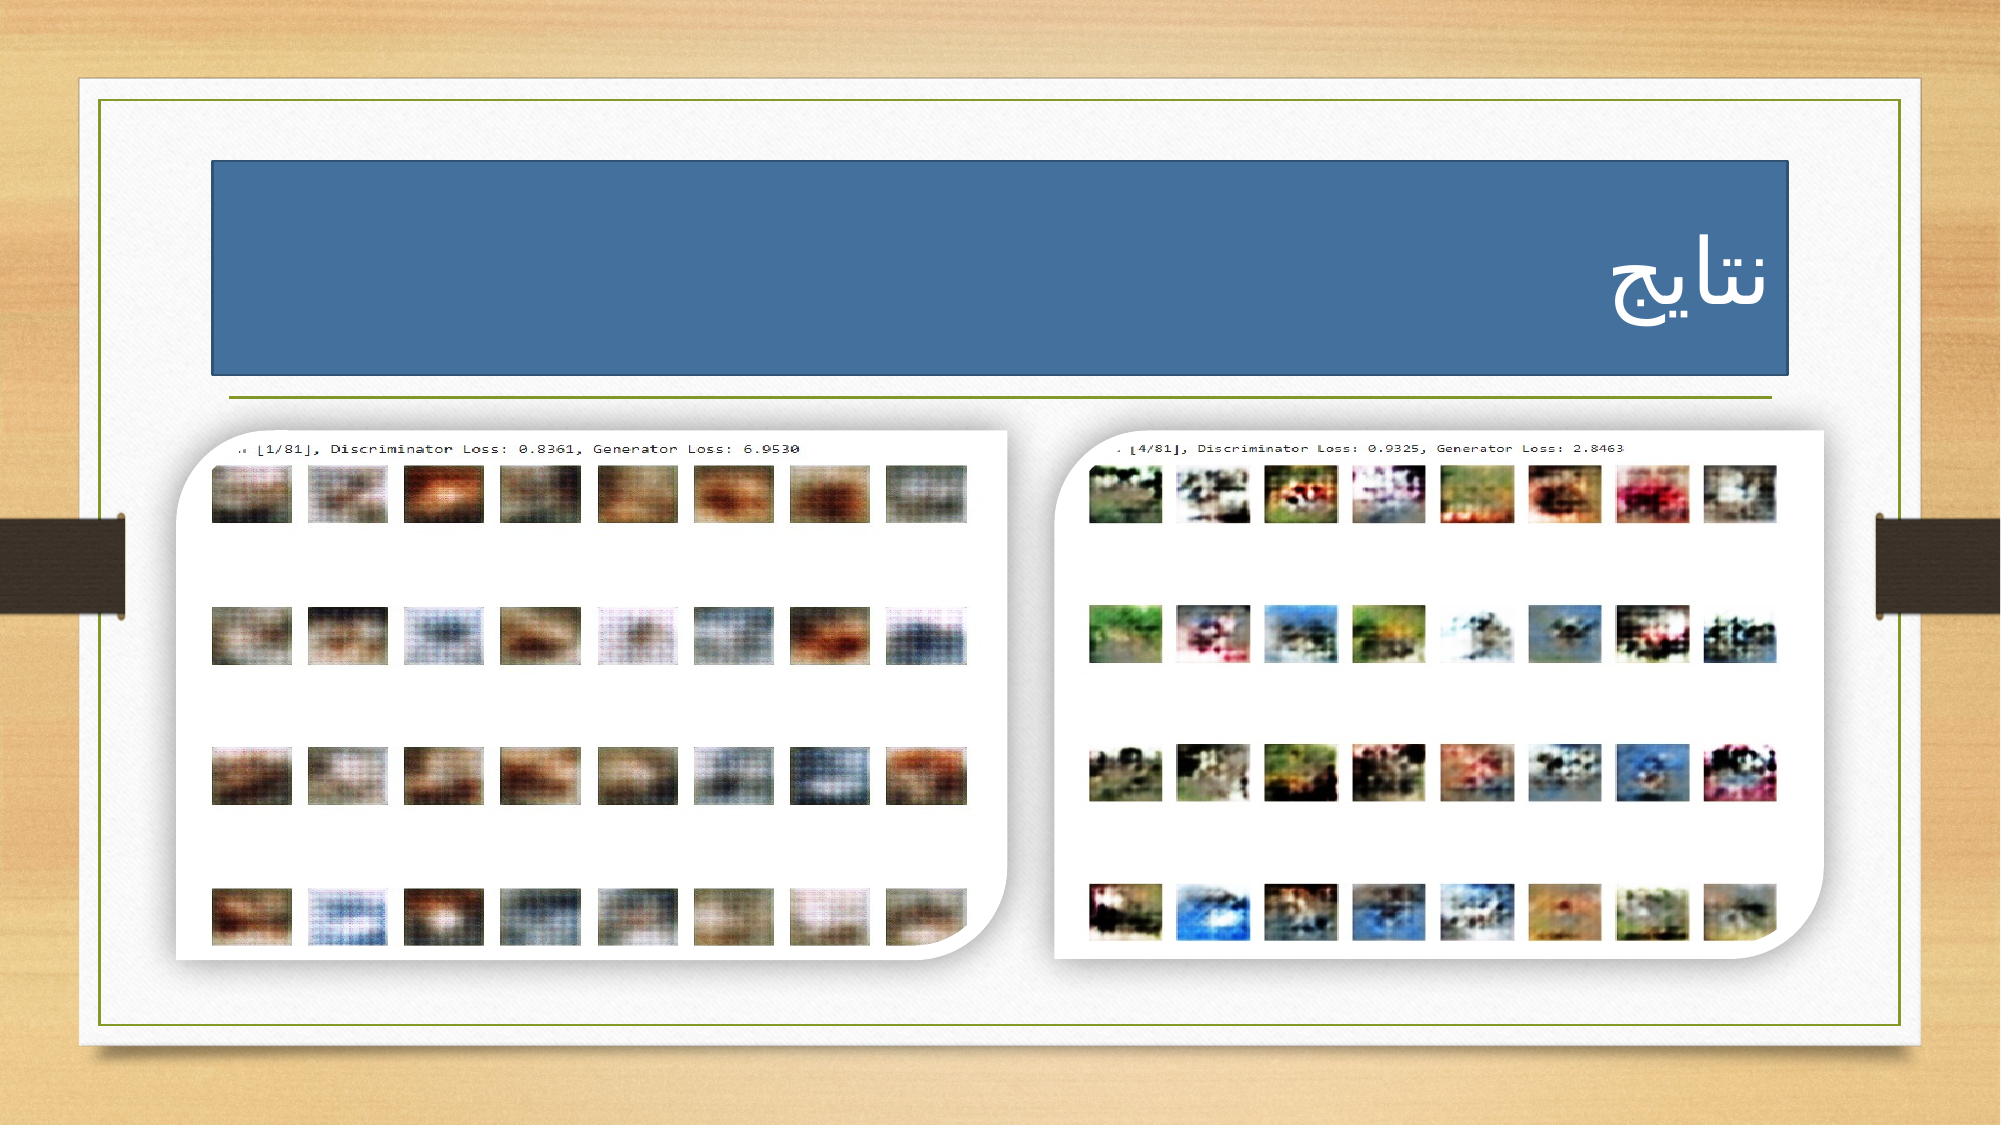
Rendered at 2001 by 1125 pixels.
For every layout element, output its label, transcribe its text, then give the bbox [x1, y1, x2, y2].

title نتایج [211, 160, 1789, 376]
picture [0, 0, 2001, 1125]
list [183, 437, 1001, 954]
